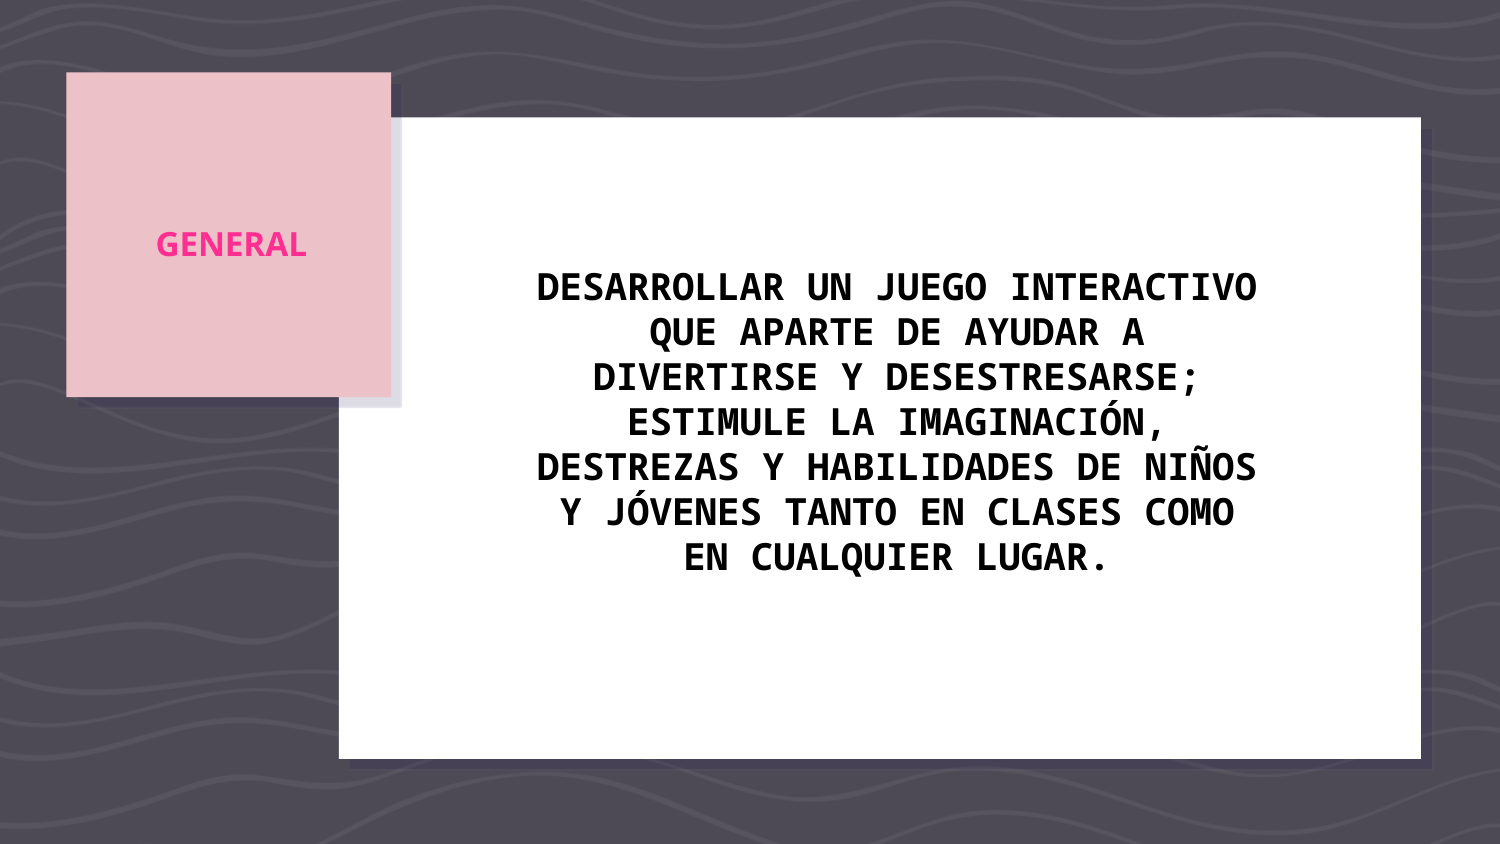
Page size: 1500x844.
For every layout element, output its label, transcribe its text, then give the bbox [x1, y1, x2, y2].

text_box GENERAL [60, 215, 403, 270]
text_box DESARROLLAR UN JUEGO INTERACTIVO QUE APARTE DE AYUDAR A DIVERTIRSE Y DESESTRESARSE; ESTIMULE LA IMAGINACIÓN, DESTREZAS Y HABILIDADES DE NIÑOS Y JÓVENES TANTO EN CLASES COMO EN CUALQUIER LUGAR. [521, 255, 1272, 585]
